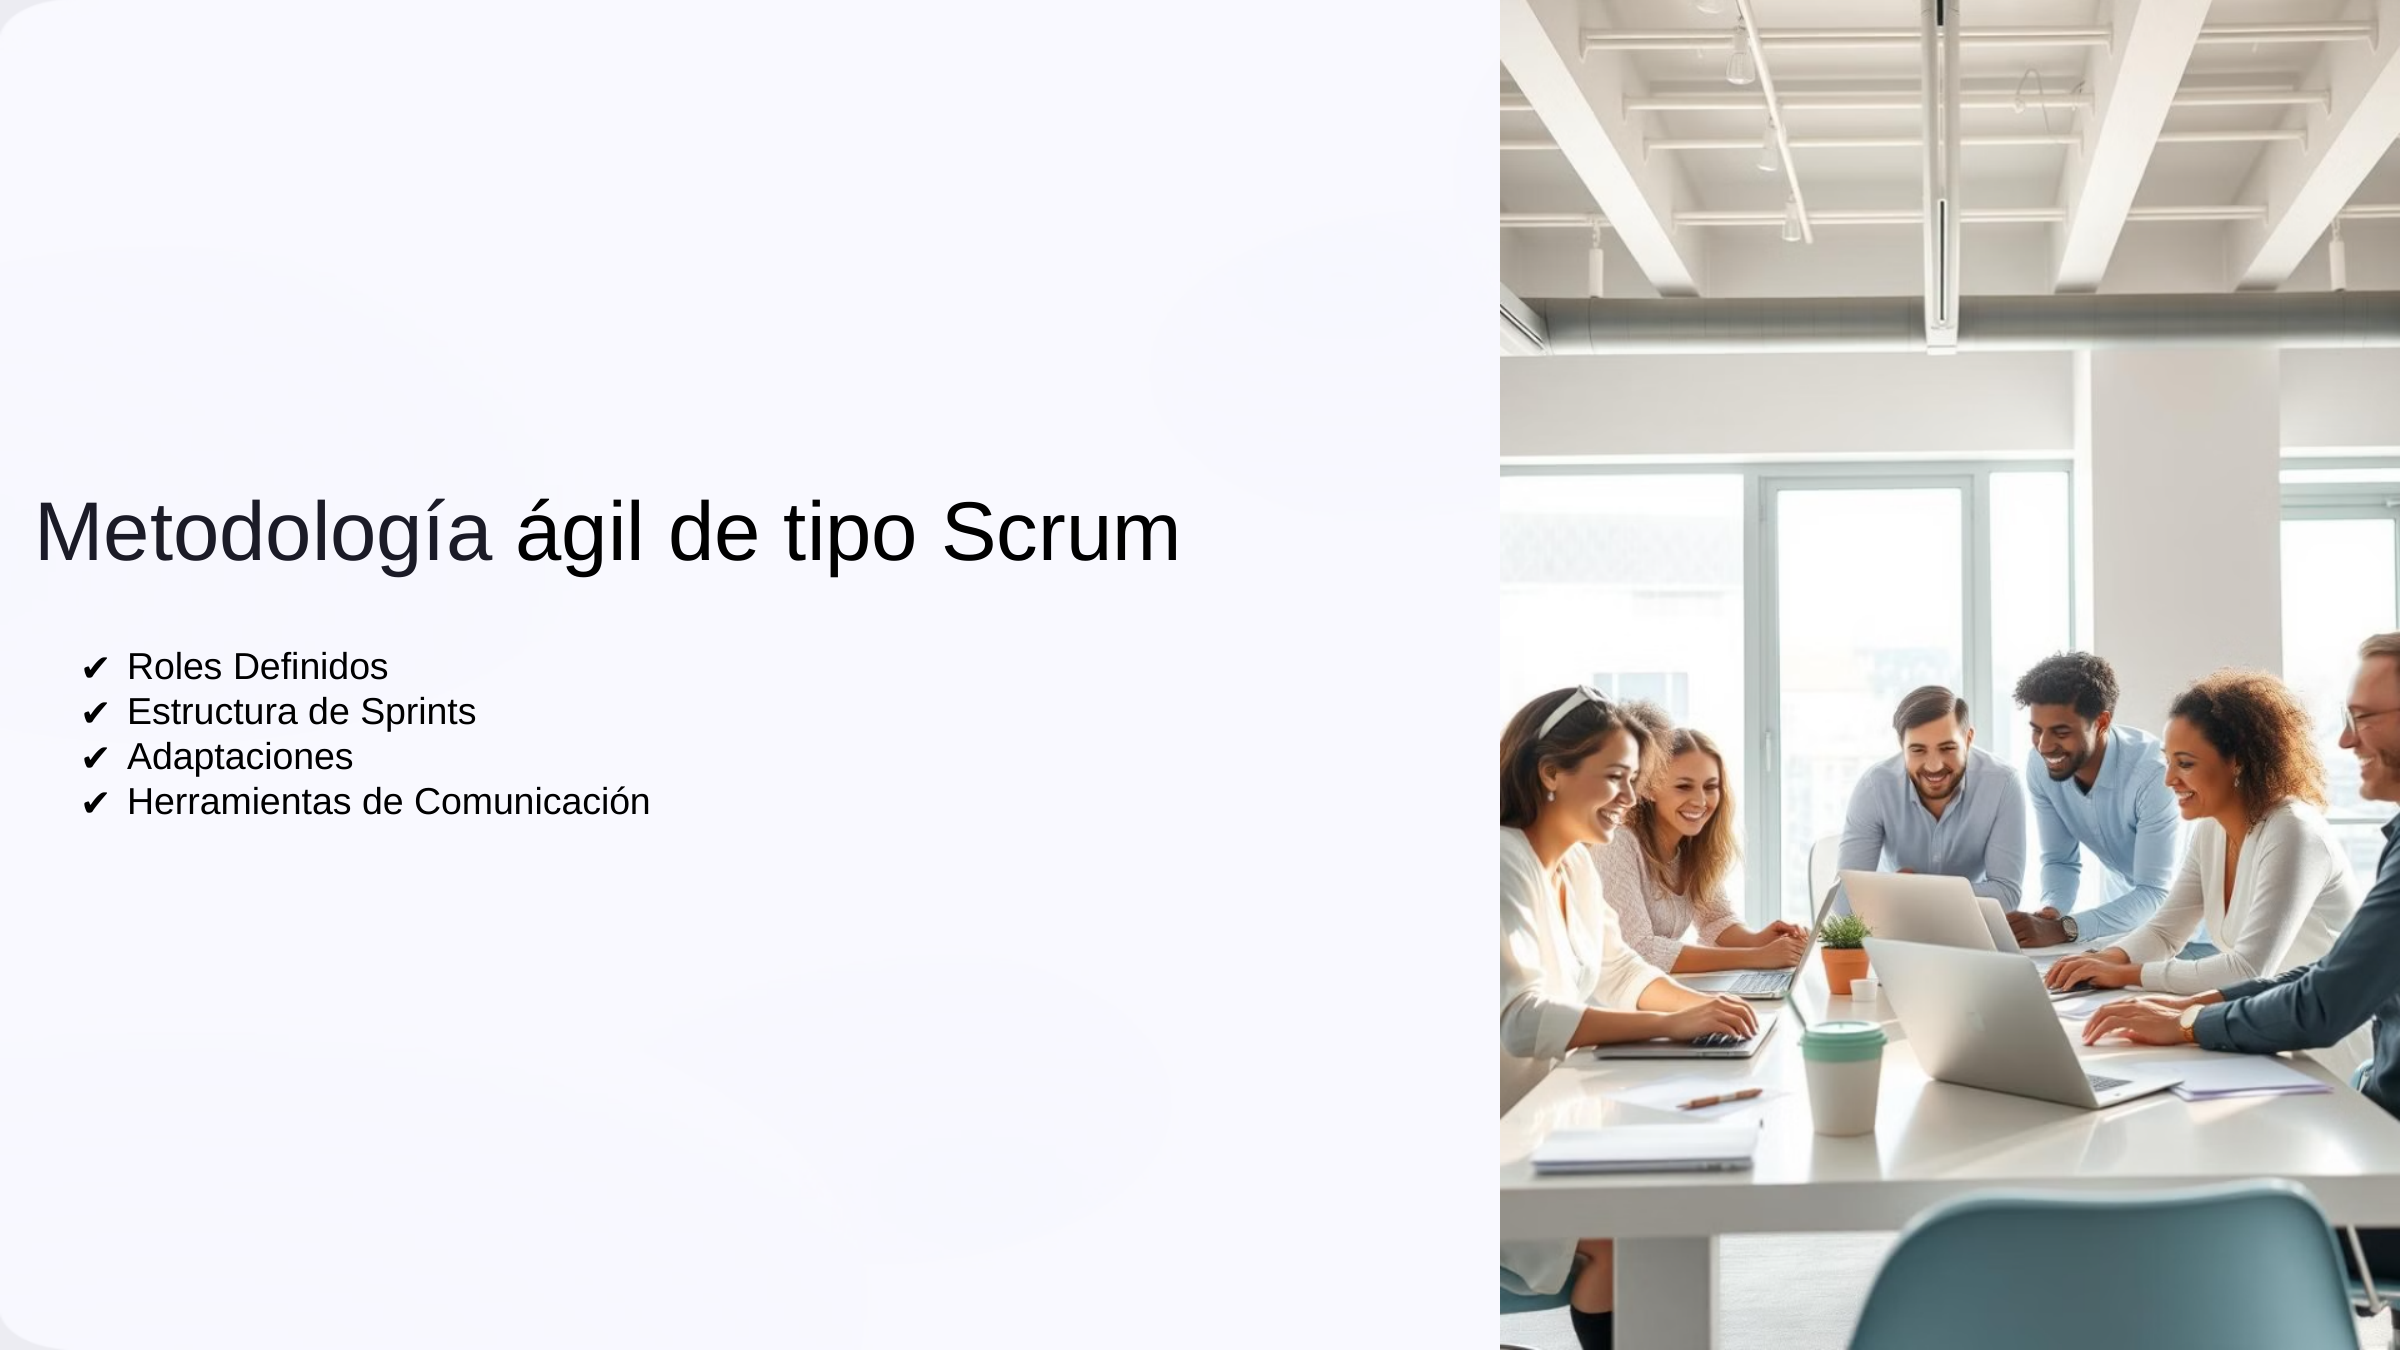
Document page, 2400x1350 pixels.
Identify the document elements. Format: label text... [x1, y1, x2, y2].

text_box Metodología ágil de tipo Scrum [34, 438, 1402, 555]
text_box Roles Definidos Estructura de Sprints Adaptaciones Herramientas de Comunicación [65, 634, 1266, 830]
picture [1499, 0, 2400, 1350]
